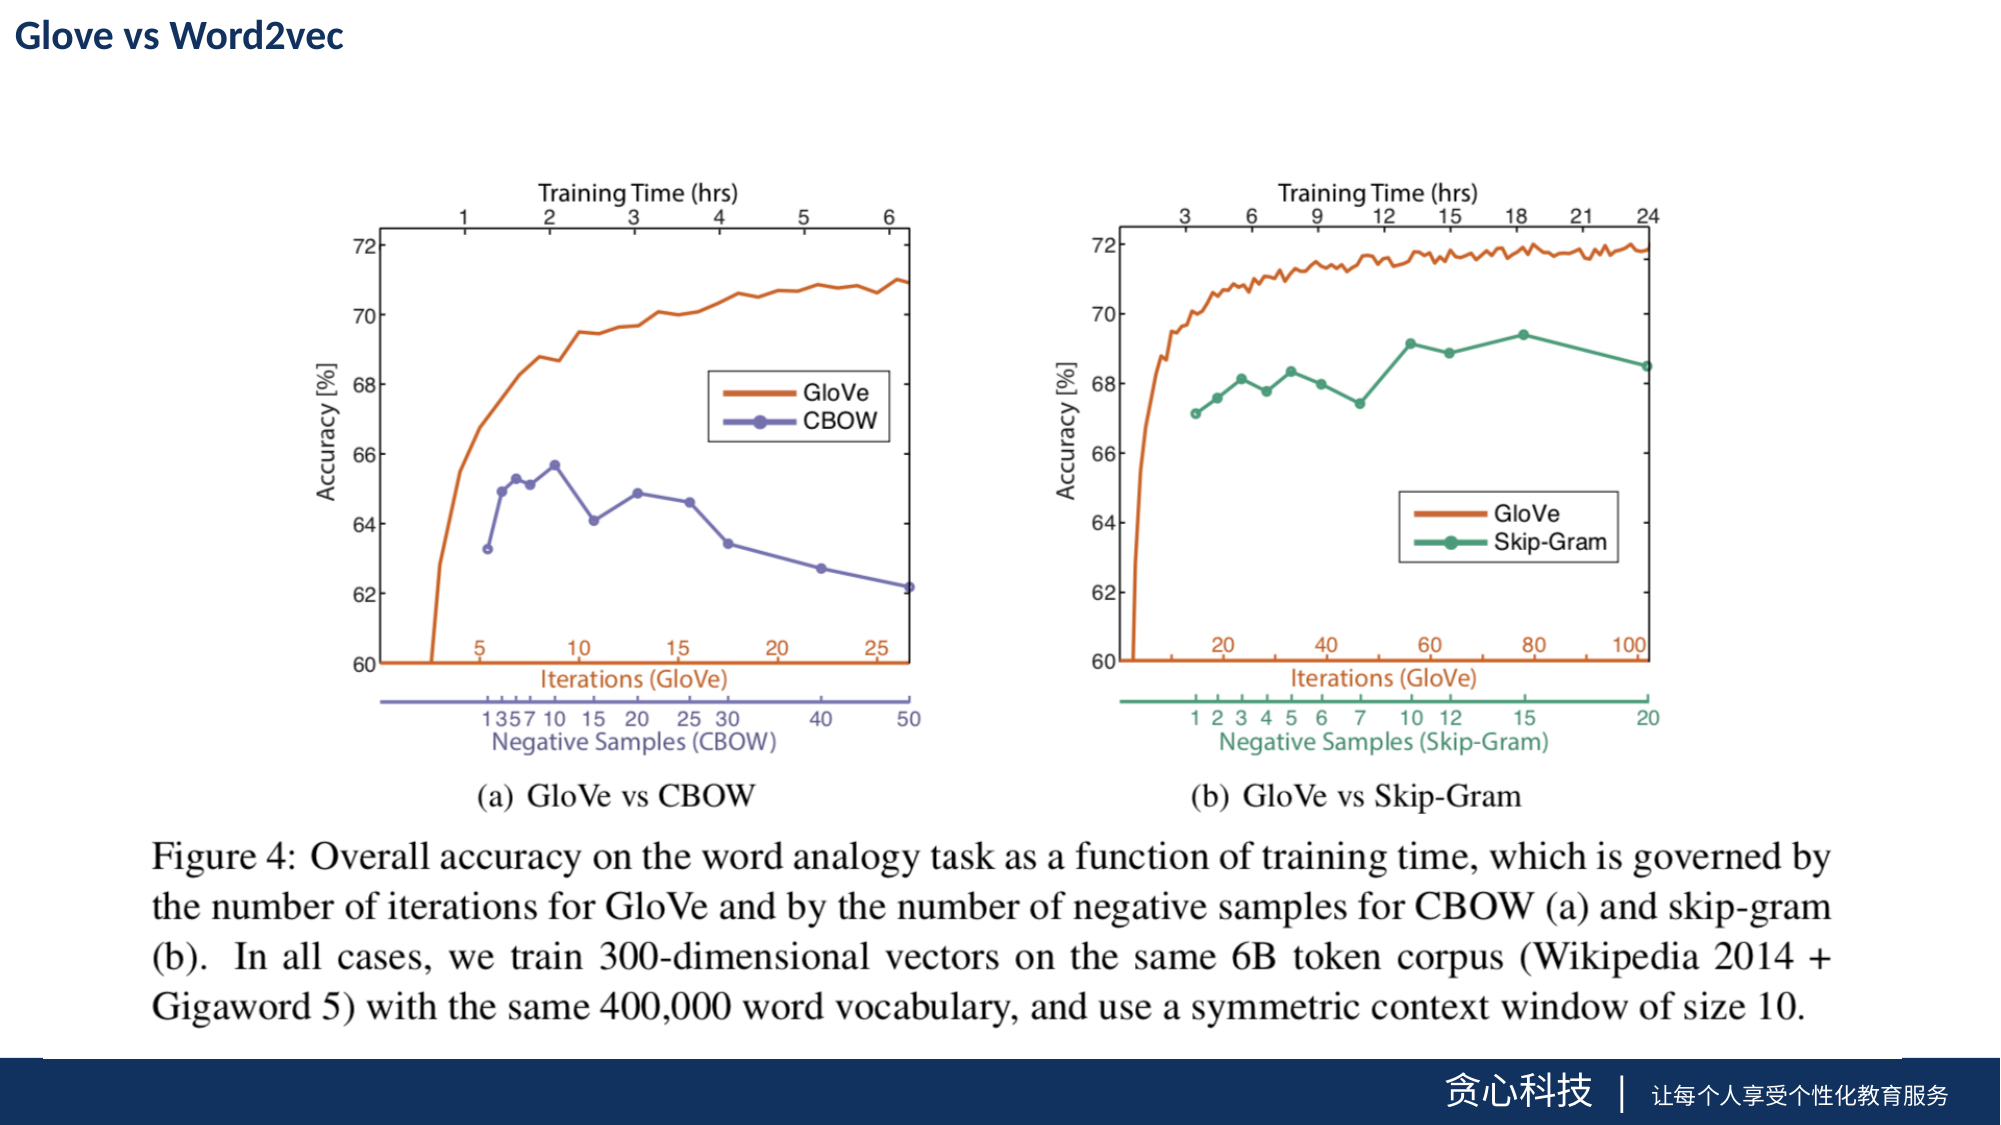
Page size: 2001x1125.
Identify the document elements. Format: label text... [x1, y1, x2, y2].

picture [43, 66, 1902, 1059]
text_box Glove vs Word2vec [0, 0, 602, 65]
